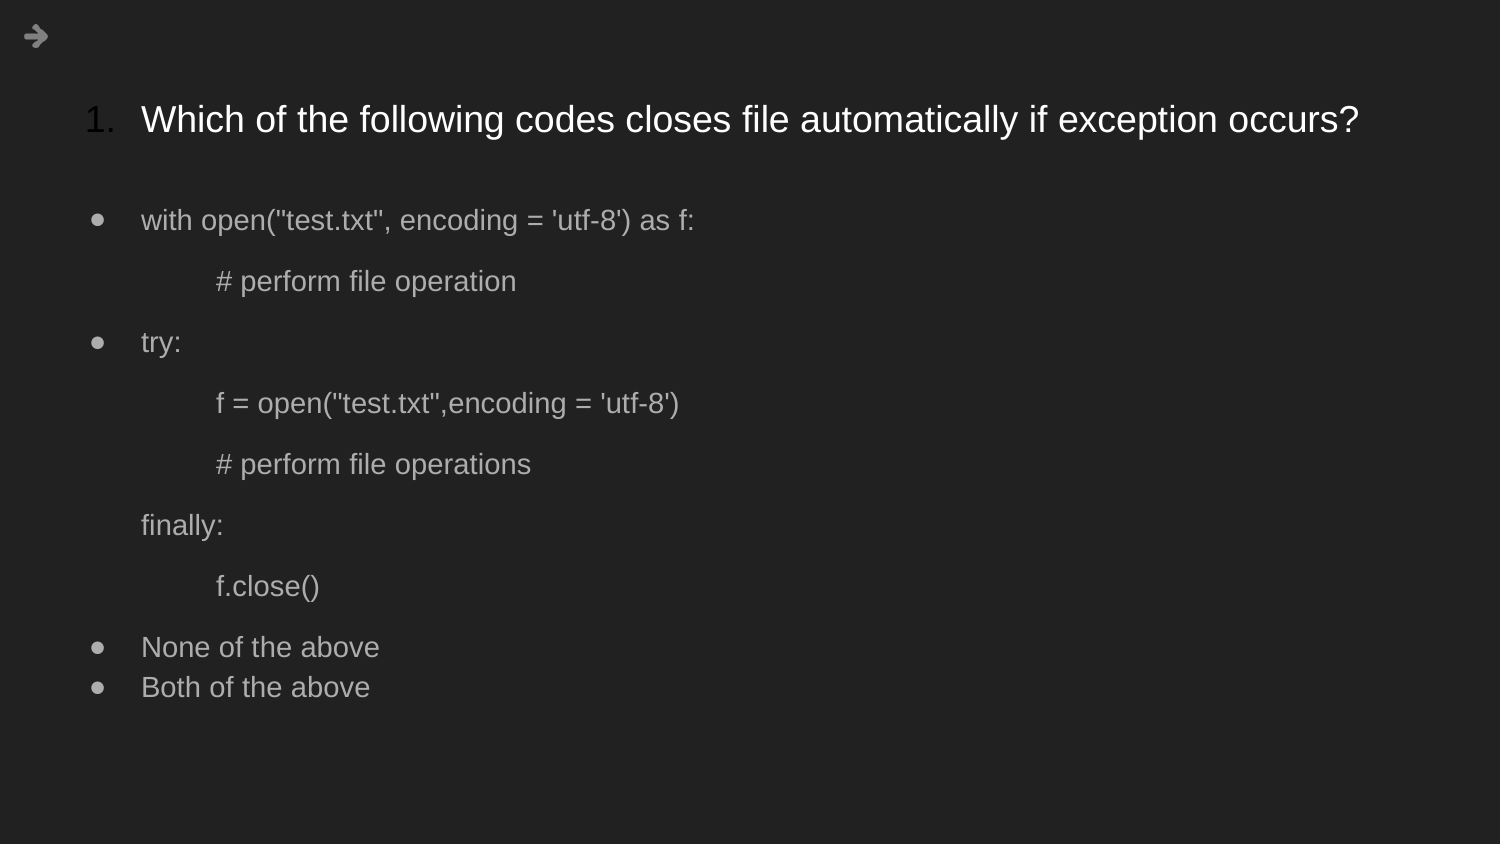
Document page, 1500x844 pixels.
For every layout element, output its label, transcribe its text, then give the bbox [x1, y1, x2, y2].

picture [24, 24, 48, 49]
list with open("test.txt", encoding = 'utf-8') as f: # perform file operation try: f = open("test.txt",encoding = 'utf-8') # perform file operations finally: f.close() None of the above Both of the above [51, 181, 1449, 782]
title Which of the following codes closes file automatically if exception occurs? [51, 72, 1449, 181]
